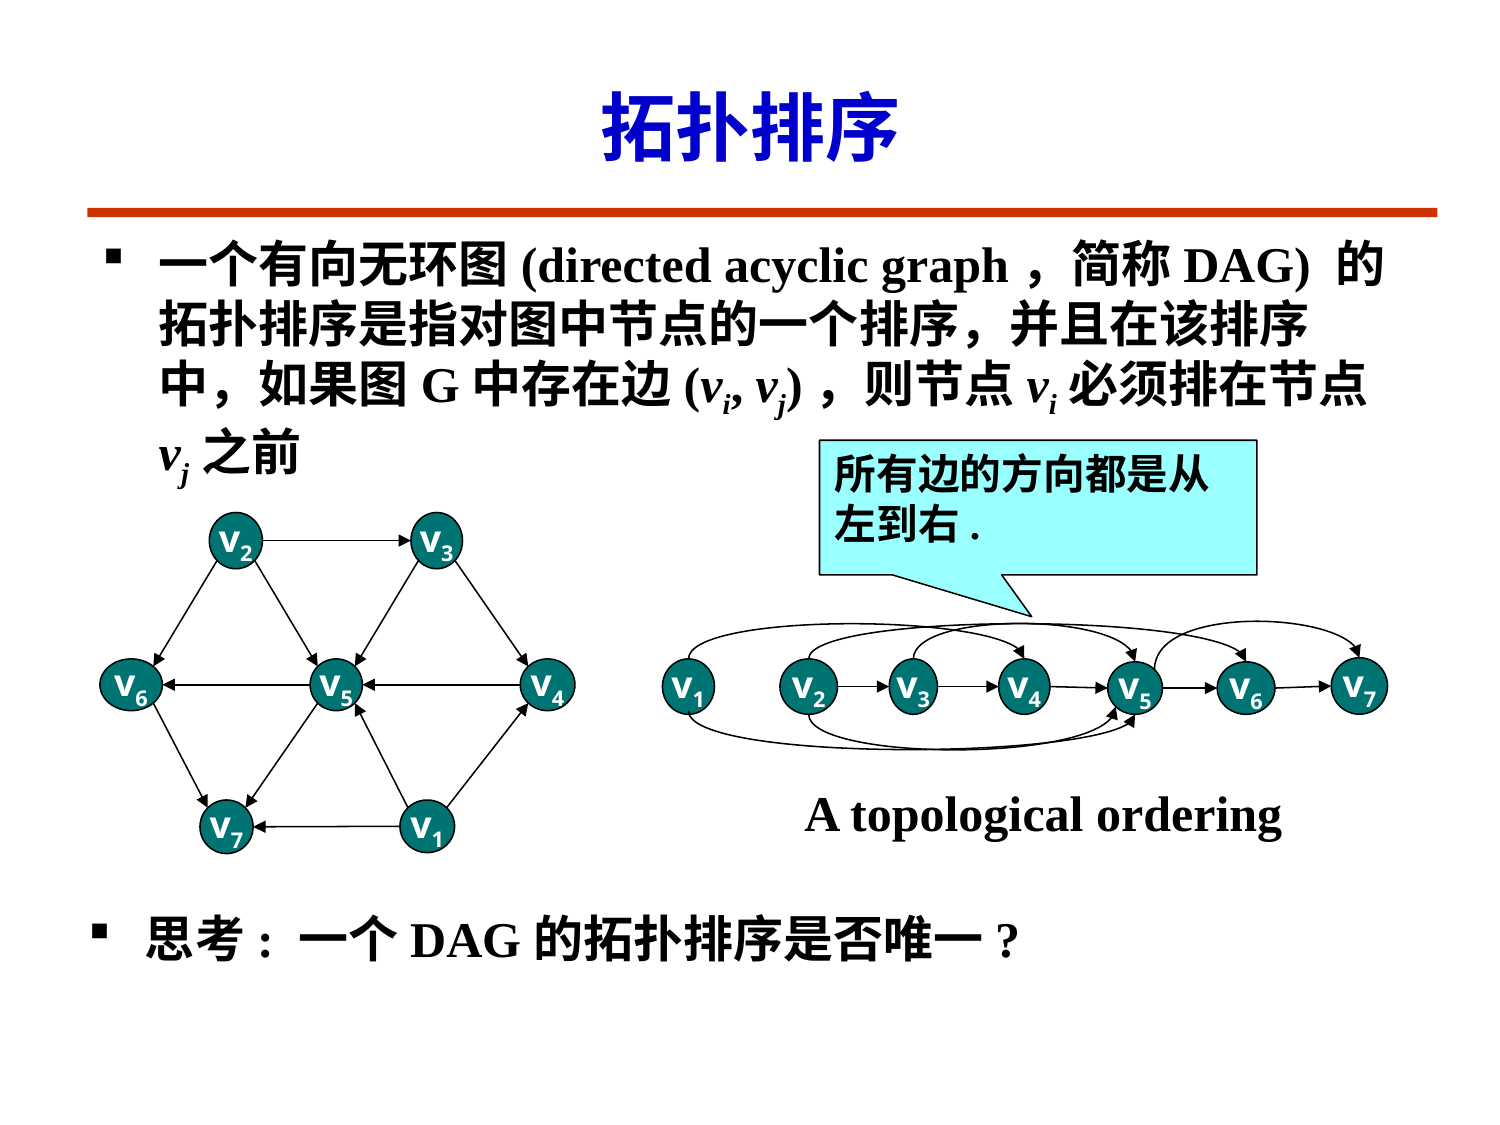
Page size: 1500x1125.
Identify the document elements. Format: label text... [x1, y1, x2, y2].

list 一个有向无环图(directed acyclic graph，简称DAG) 的拓扑排序是指对图中节点的一个排序，并且在该排序中，如果图G中存在边(vi, vj)，则节点vi必须排在节点vj之前 [87, 224, 1413, 475]
title 拓扑排序 [112, 50, 1388, 200]
text_box 所有边的方向都是从左到右. [819, 440, 1257, 510]
text_box 思考: 一个DAG的拓扑排序是否唯一? [73, 899, 1035, 975]
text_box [99, 512, 1388, 854]
